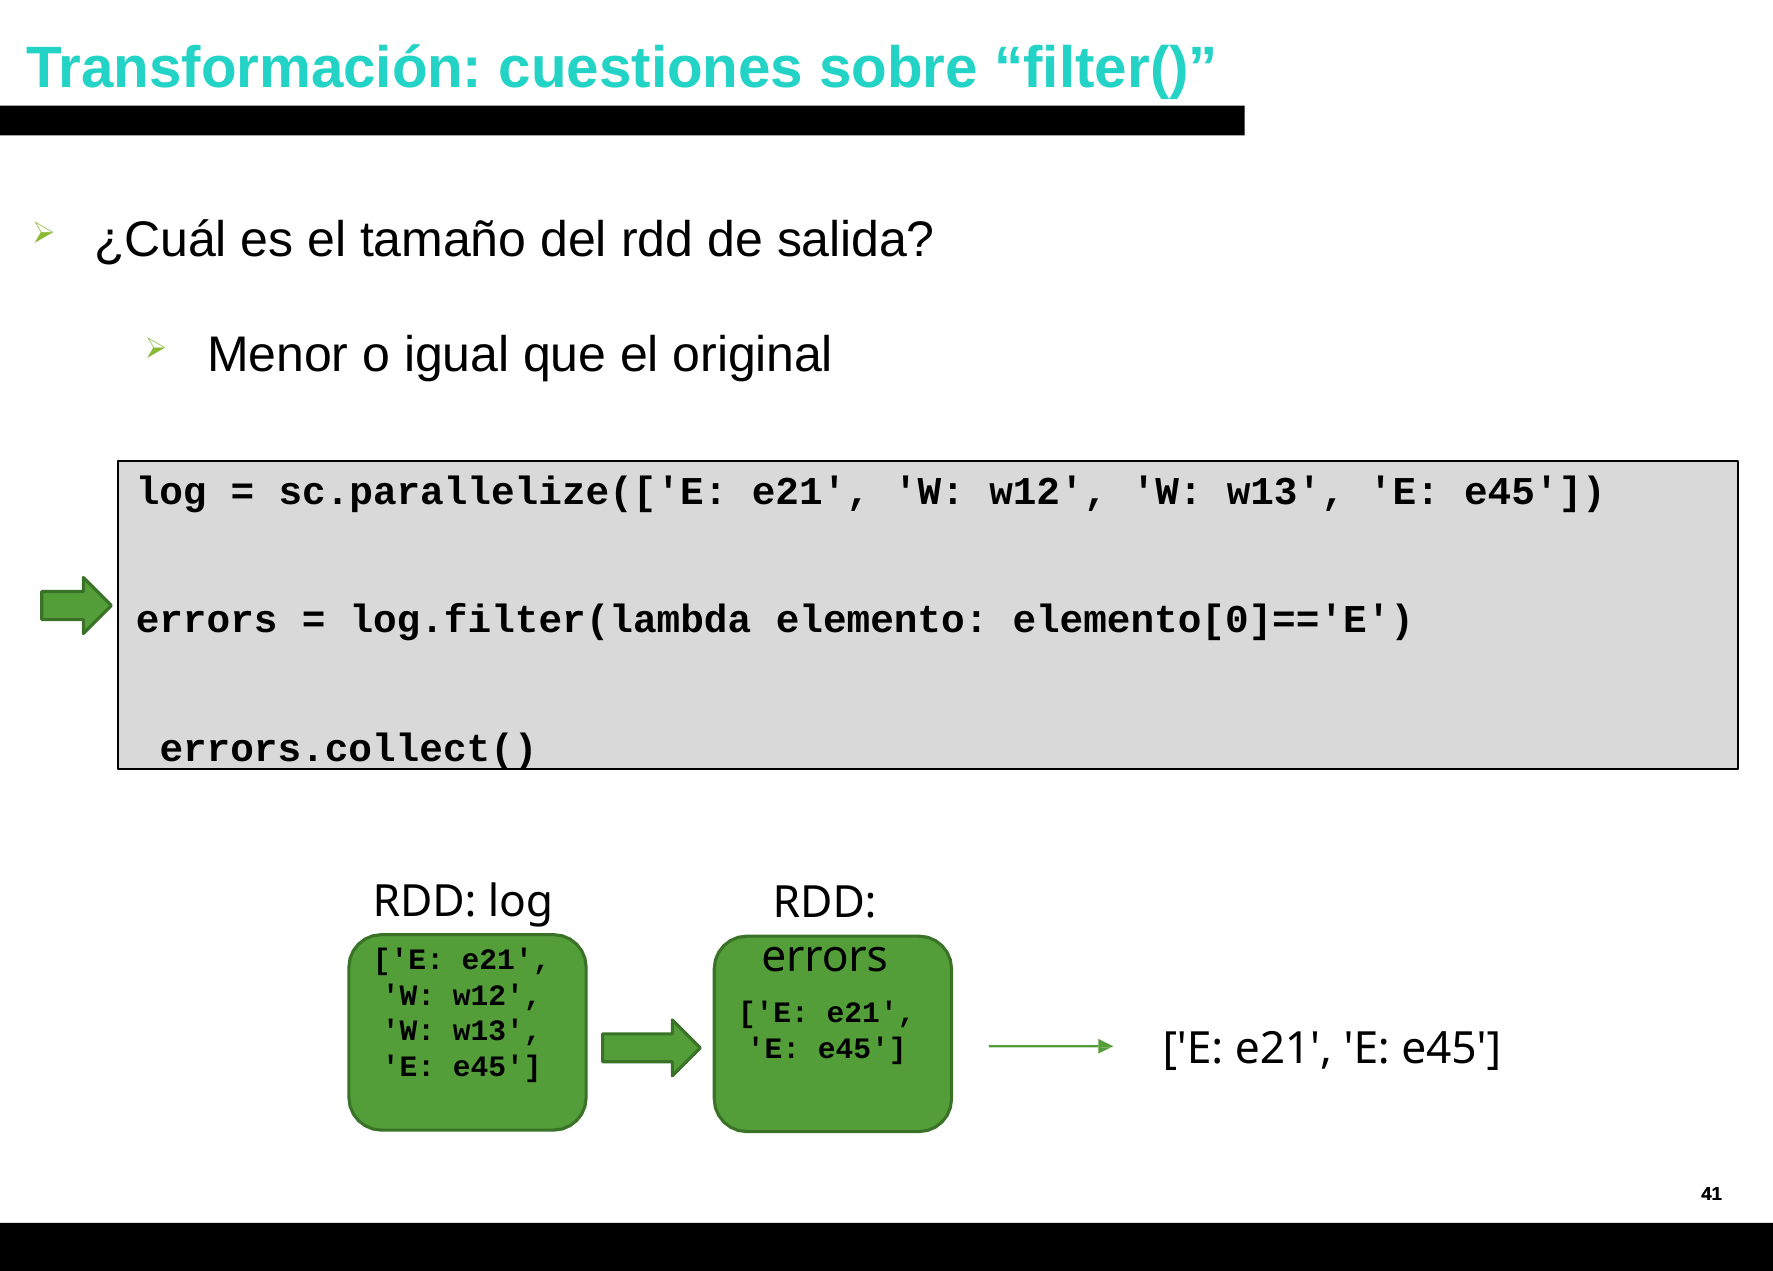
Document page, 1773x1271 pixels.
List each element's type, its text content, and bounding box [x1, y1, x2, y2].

title Transformación: cuestiones sobre “filter()” [11, 22, 1449, 122]
text_box ['E: e21', 'E: e45'] [1160, 1017, 1504, 1073]
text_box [39, 575, 114, 636]
text_box RDD: log ['E: e21', 'W: w12', 'W: w13', 'E: e45'] [370, 847, 556, 933]
text_box 41 [1686, 1162, 1756, 1223]
text_box Menor o igual que el original [89, 295, 1522, 382]
text_box RDD: errors ['E: e21', 'E: e45'] [703, 851, 946, 933]
text_box ¿Cuál es el tamaño del rdd de salida? [29, 180, 1462, 267]
text_box log = sc.parallelize(['E: e21', 'W: w12', 'W: w13', 'E: e45']) errors = log.filter(lambda elemento: elemento[0]=='E') errors.collect() [118, 460, 1739, 770]
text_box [348, 934, 1114, 1132]
text_box [348, 0, 499, 98]
text_box [0, 104, 1247, 137]
